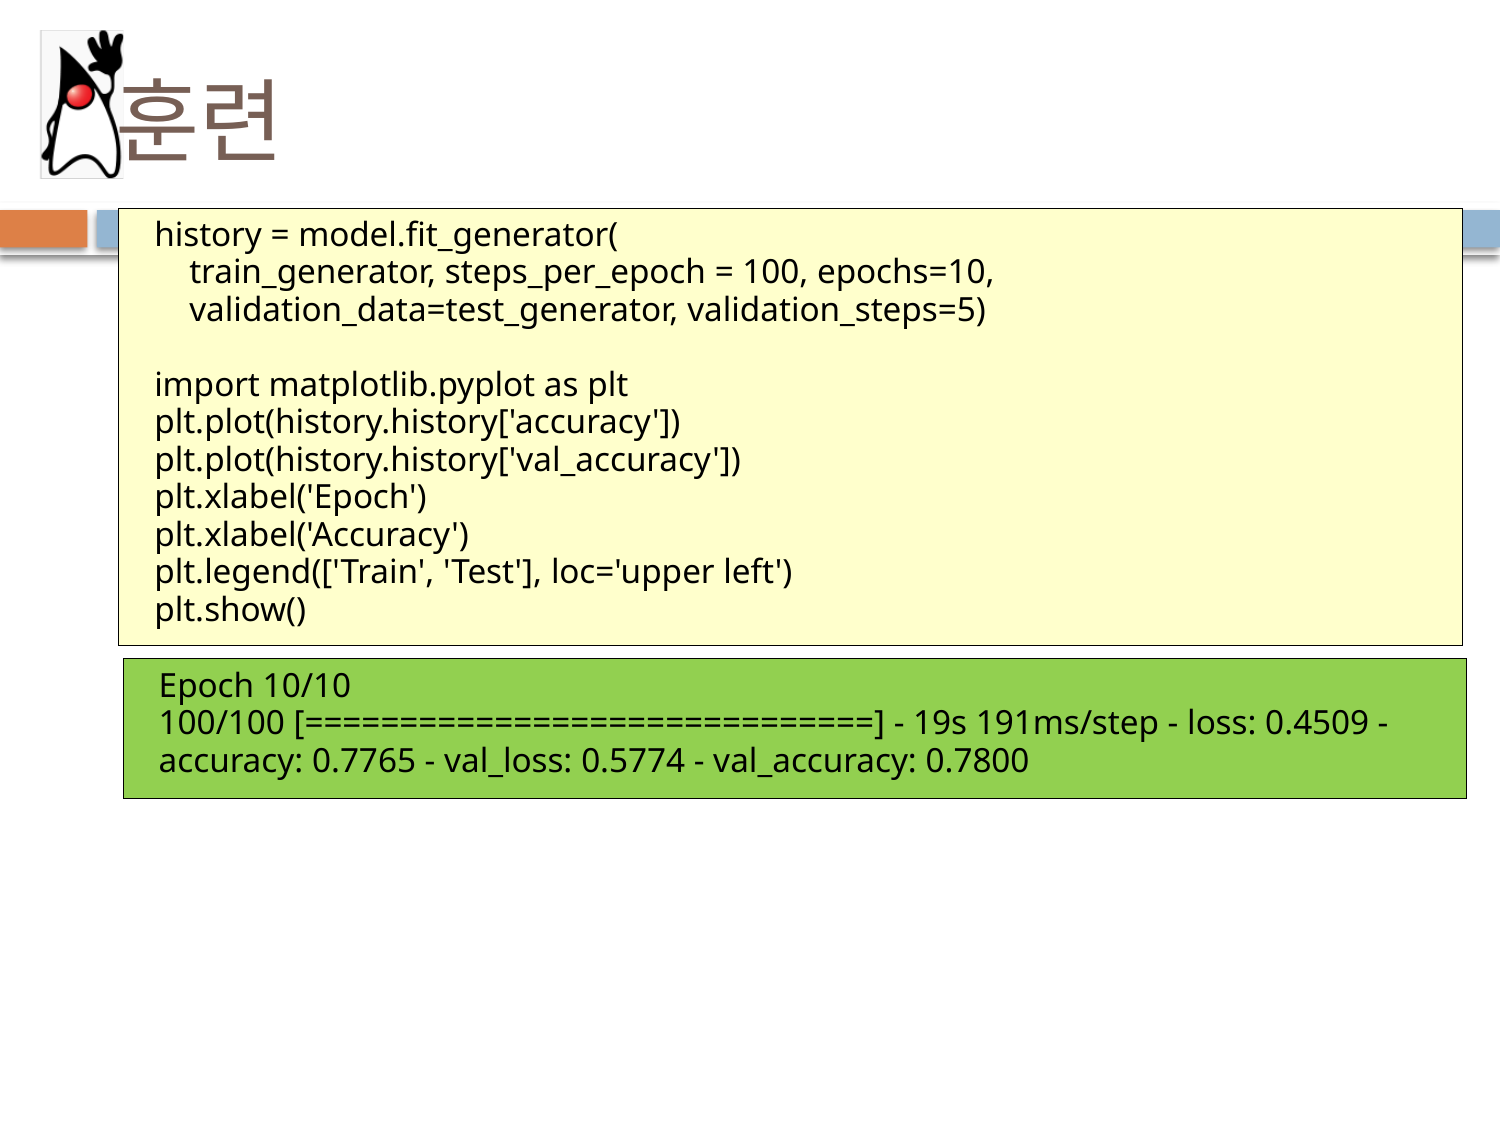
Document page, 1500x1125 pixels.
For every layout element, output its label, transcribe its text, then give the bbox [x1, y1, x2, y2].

text_box history = model.fit_generator( train_generator, steps_per_epoch = 100, epochs=10, validation_data=test_generator, validation_steps=5) import matplotlib.pyplot as plt plt.plot(history.history['accuracy']) plt.plot(history.history['val_accuracy']) plt.xlabel('Epoch') plt.xlabel('Accuracy') plt.legend(['Train', 'Test'], loc='upper left') plt.show() [118, 208, 1463, 646]
picture [39, 30, 124, 179]
text_box Epoch 10/10 100/100 [==============================] - 19s 191ms/step - loss: 0.4509 - accuracy: 0.7765 - val_loss: 0.5774 - val_accuracy: 0.7800 [123, 658, 1467, 799]
title 훈련 [100, 37, 1438, 200]
